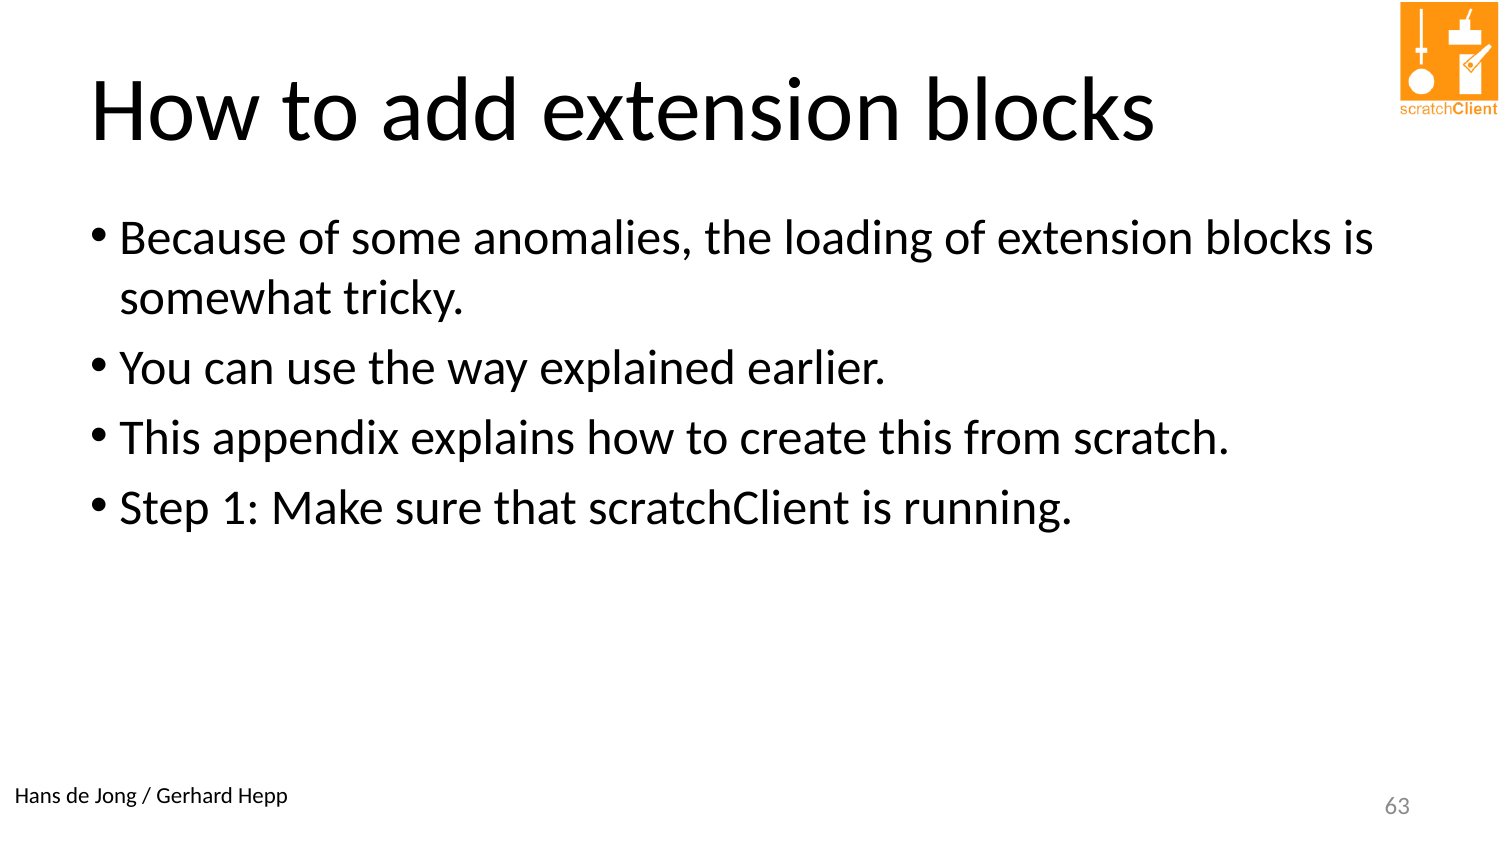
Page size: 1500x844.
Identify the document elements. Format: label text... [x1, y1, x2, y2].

list Because of some anomalies, the loading of extension blocks is somewhat tricky. You can use the way explained earlier. This appendix explains how to create this from scratch. Step 1: Make sure that scratchClient is running. [75, 196, 1425, 754]
slide_number 63 [1340, 782, 1425, 827]
title How to add extension blocks [75, 33, 1425, 175]
picture [1398, 2, 1499, 118]
